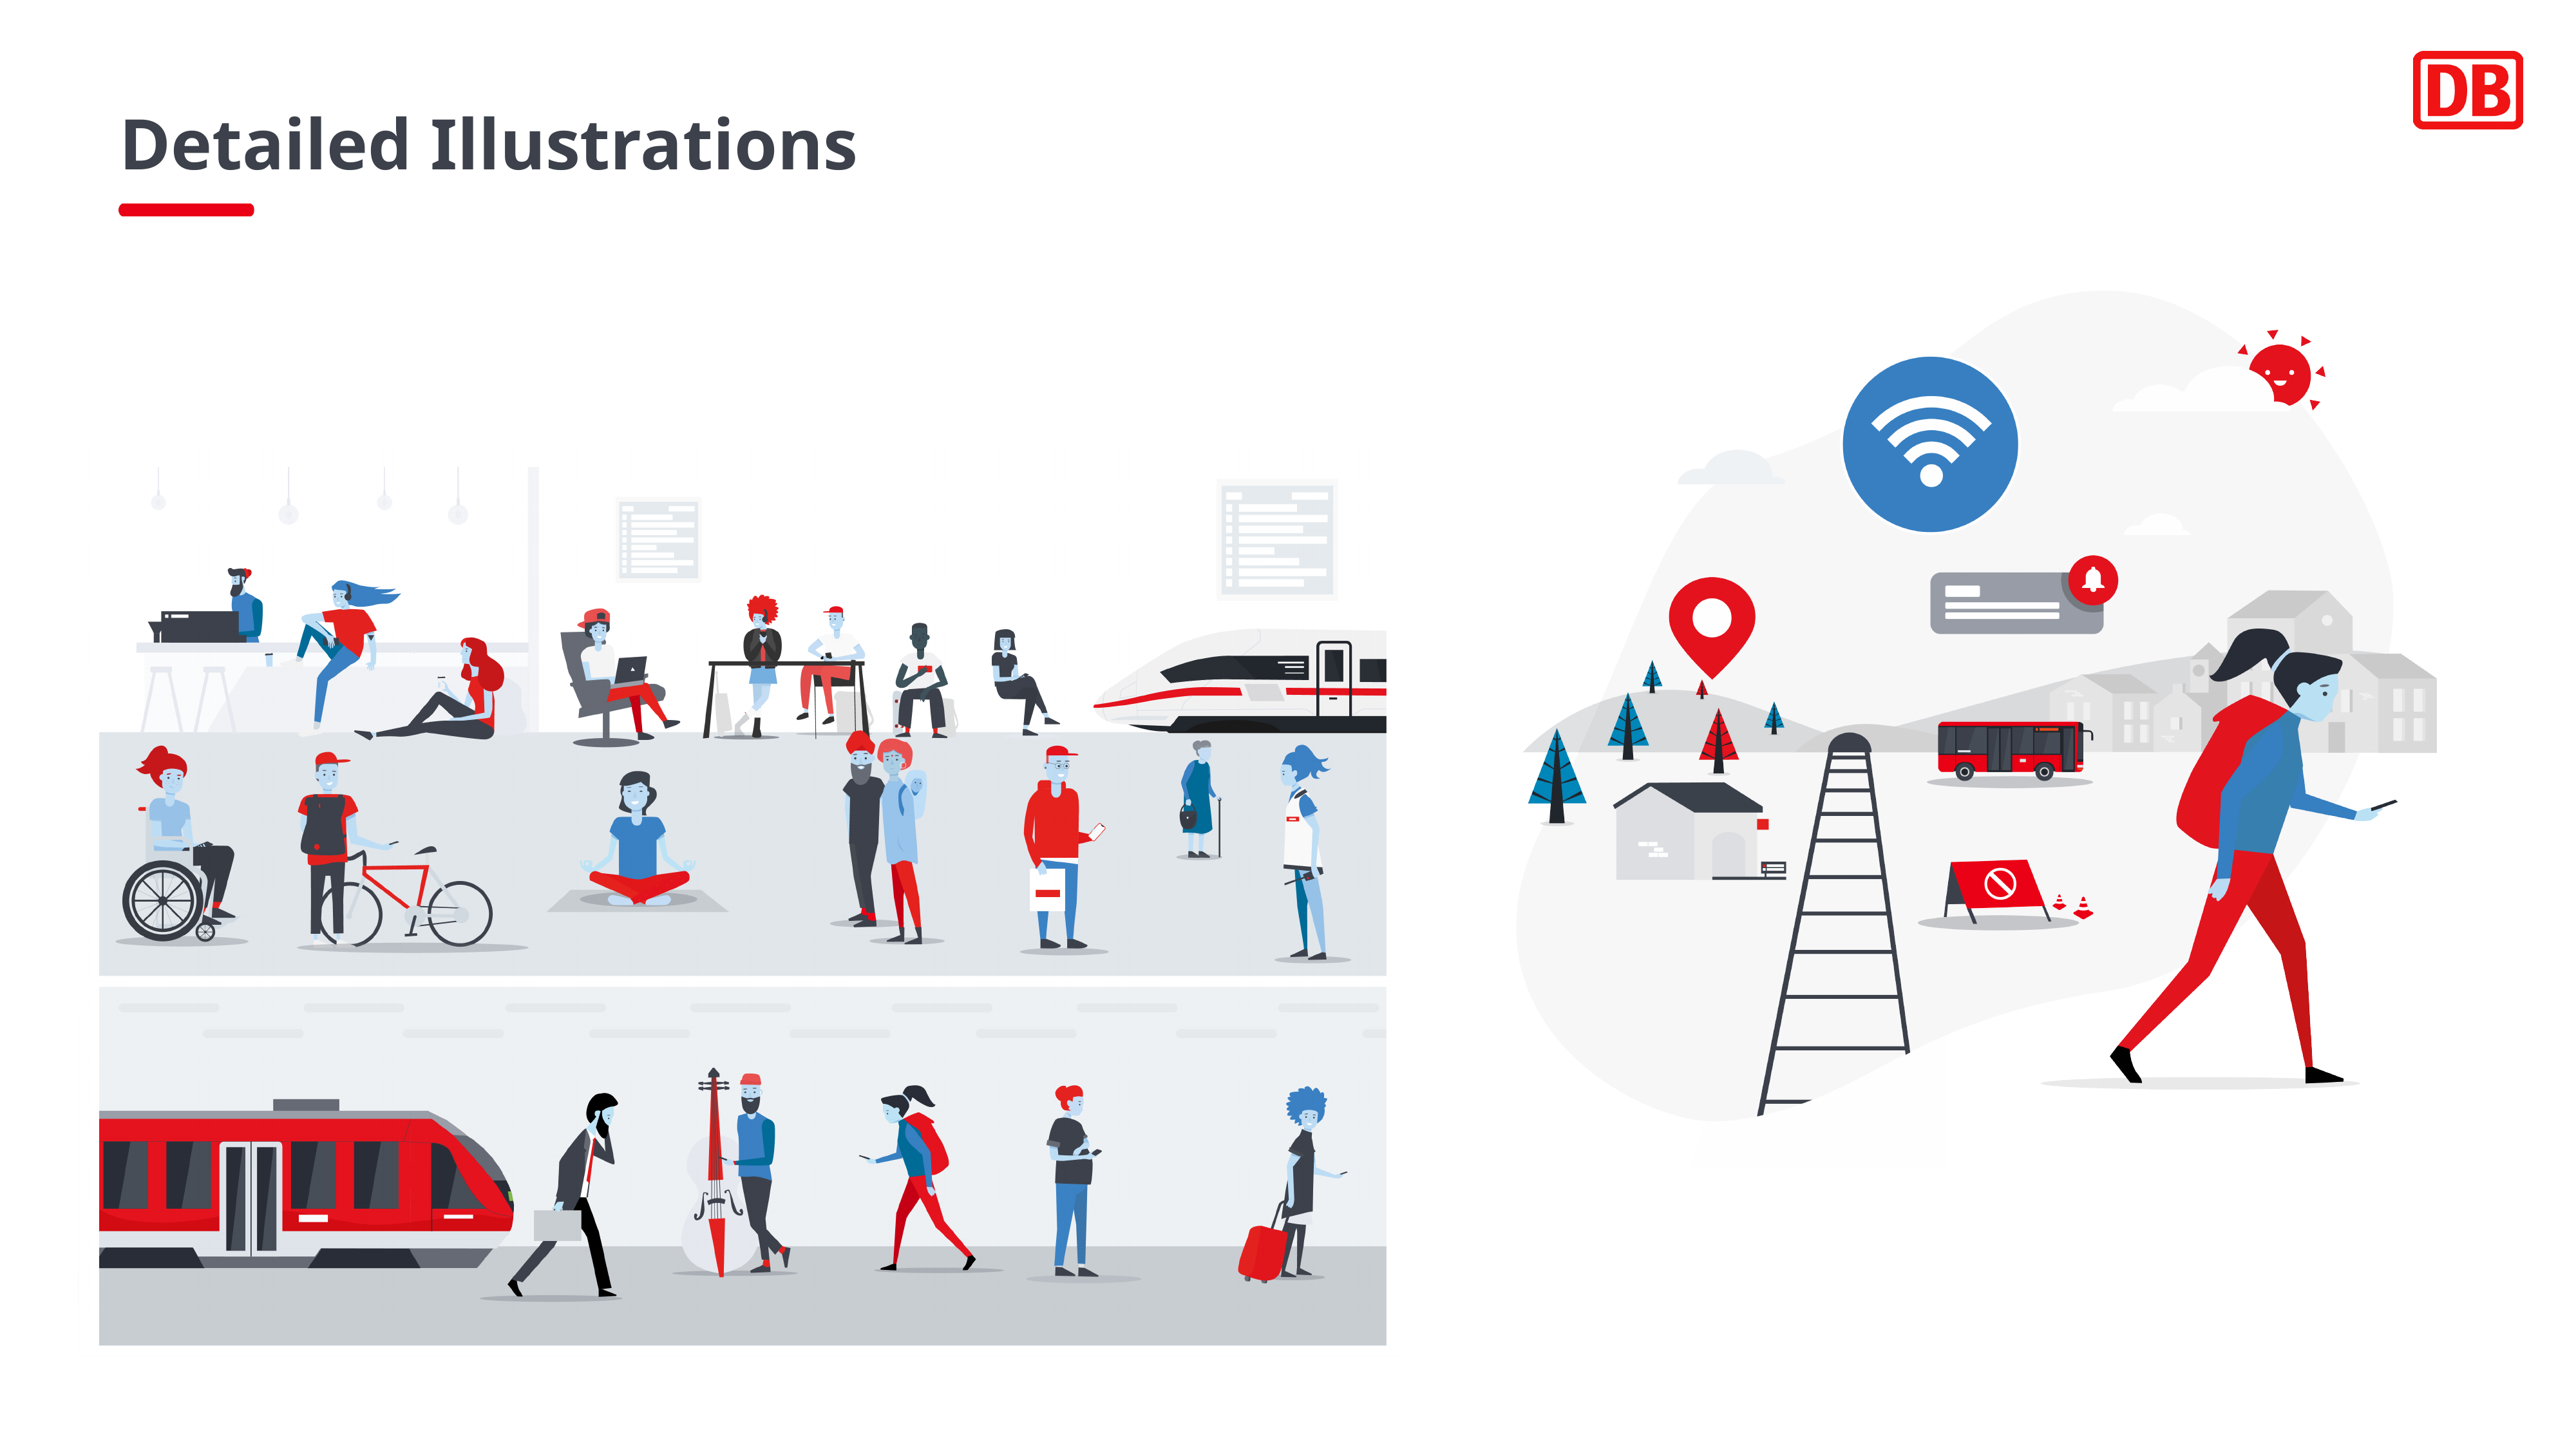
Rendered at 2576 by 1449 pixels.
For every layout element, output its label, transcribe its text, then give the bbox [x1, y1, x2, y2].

picture [2413, 51, 2523, 93]
picture [70, 199, 1414, 1449]
list Detailed Illustrations [109, 93, 2576, 191]
picture [1457, 211, 2486, 1238]
